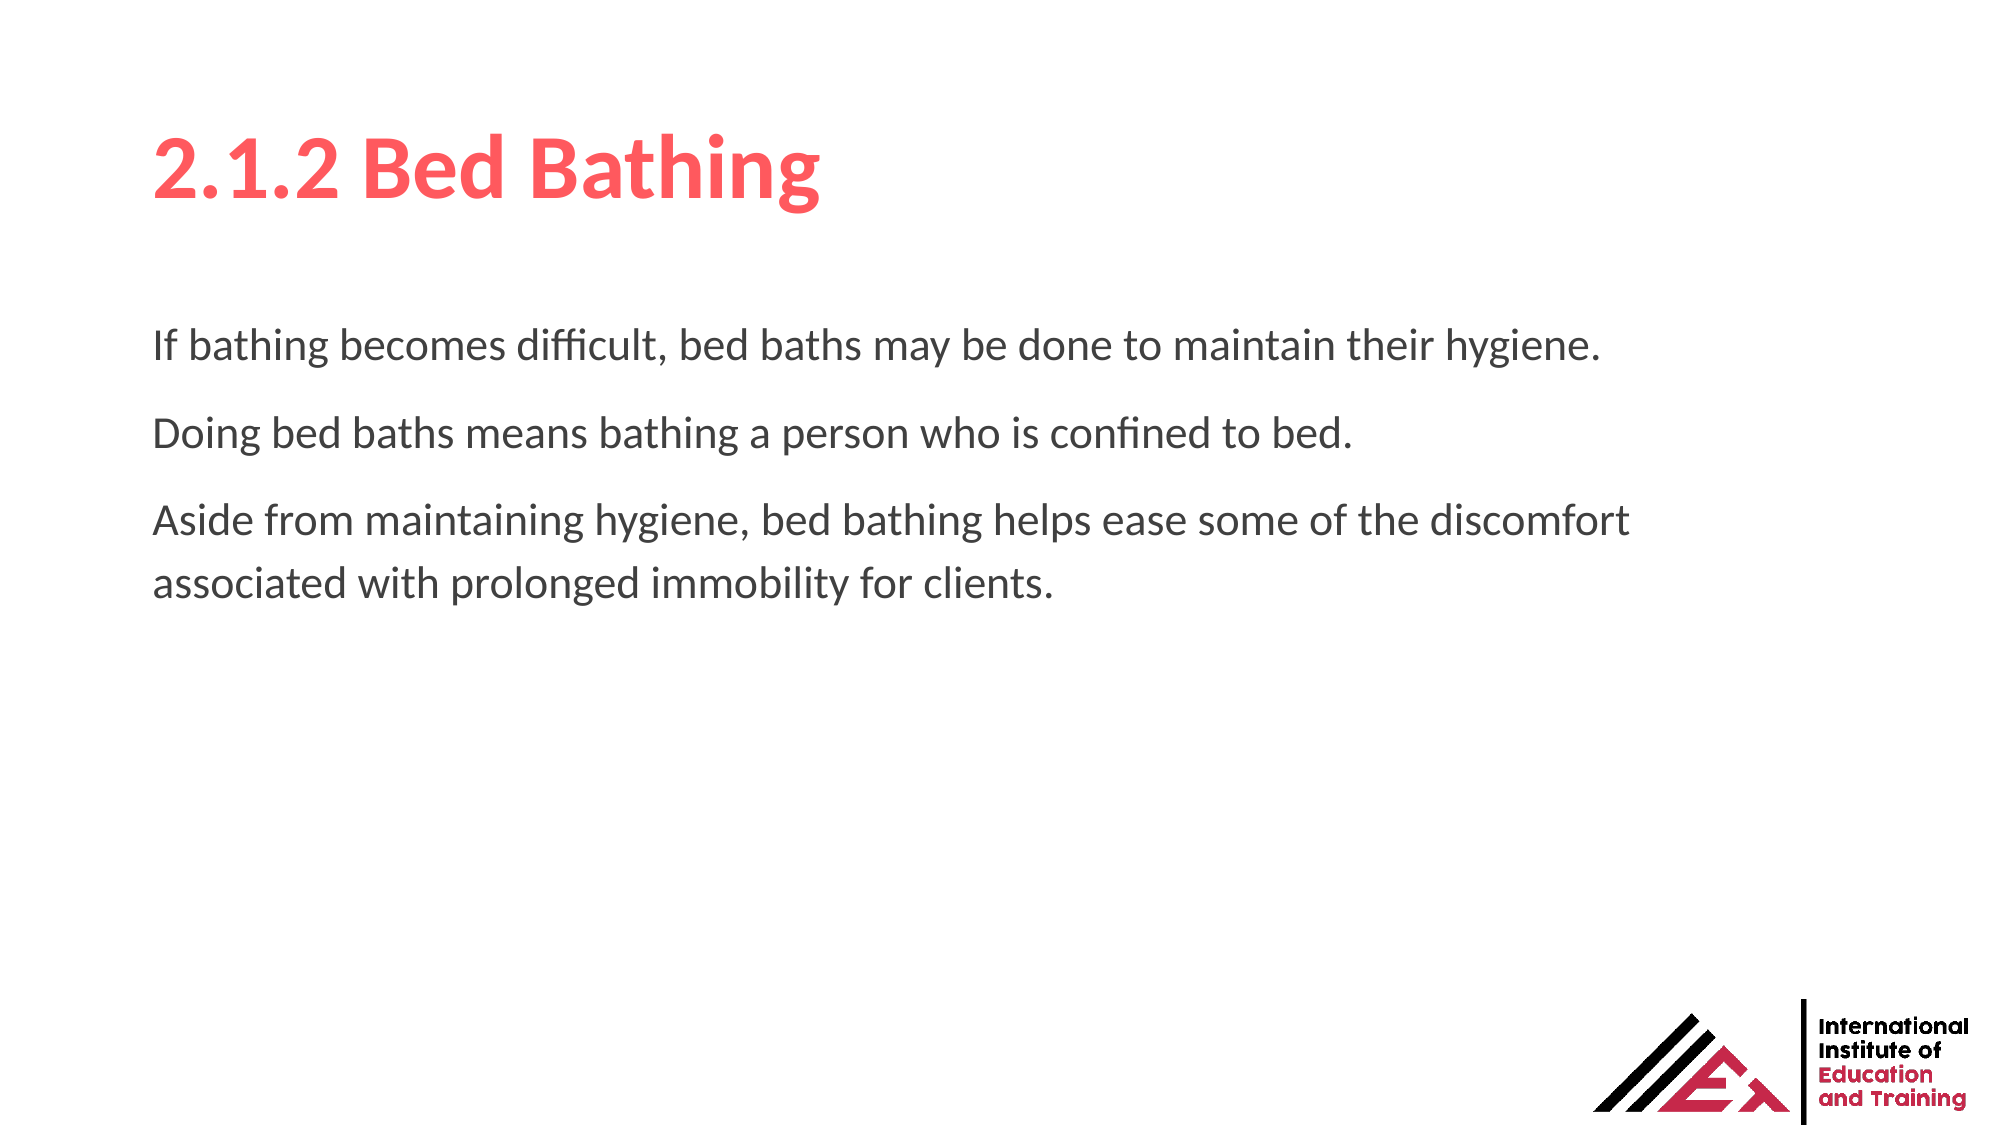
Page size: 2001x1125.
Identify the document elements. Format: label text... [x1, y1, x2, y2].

picture [1593, 999, 1968, 1125]
title 2.1.2 Bed Bathing [137, 59, 1793, 278]
list If bathing becomes difficult, bed baths may be done to maintain their hygiene. Doing bed baths means bathing a person who is confined to bed. Aside from maintaining hygiene, bed bathing helps ease some of the discomfort associated with prolonged immobility for clients. [137, 299, 1793, 1014]
